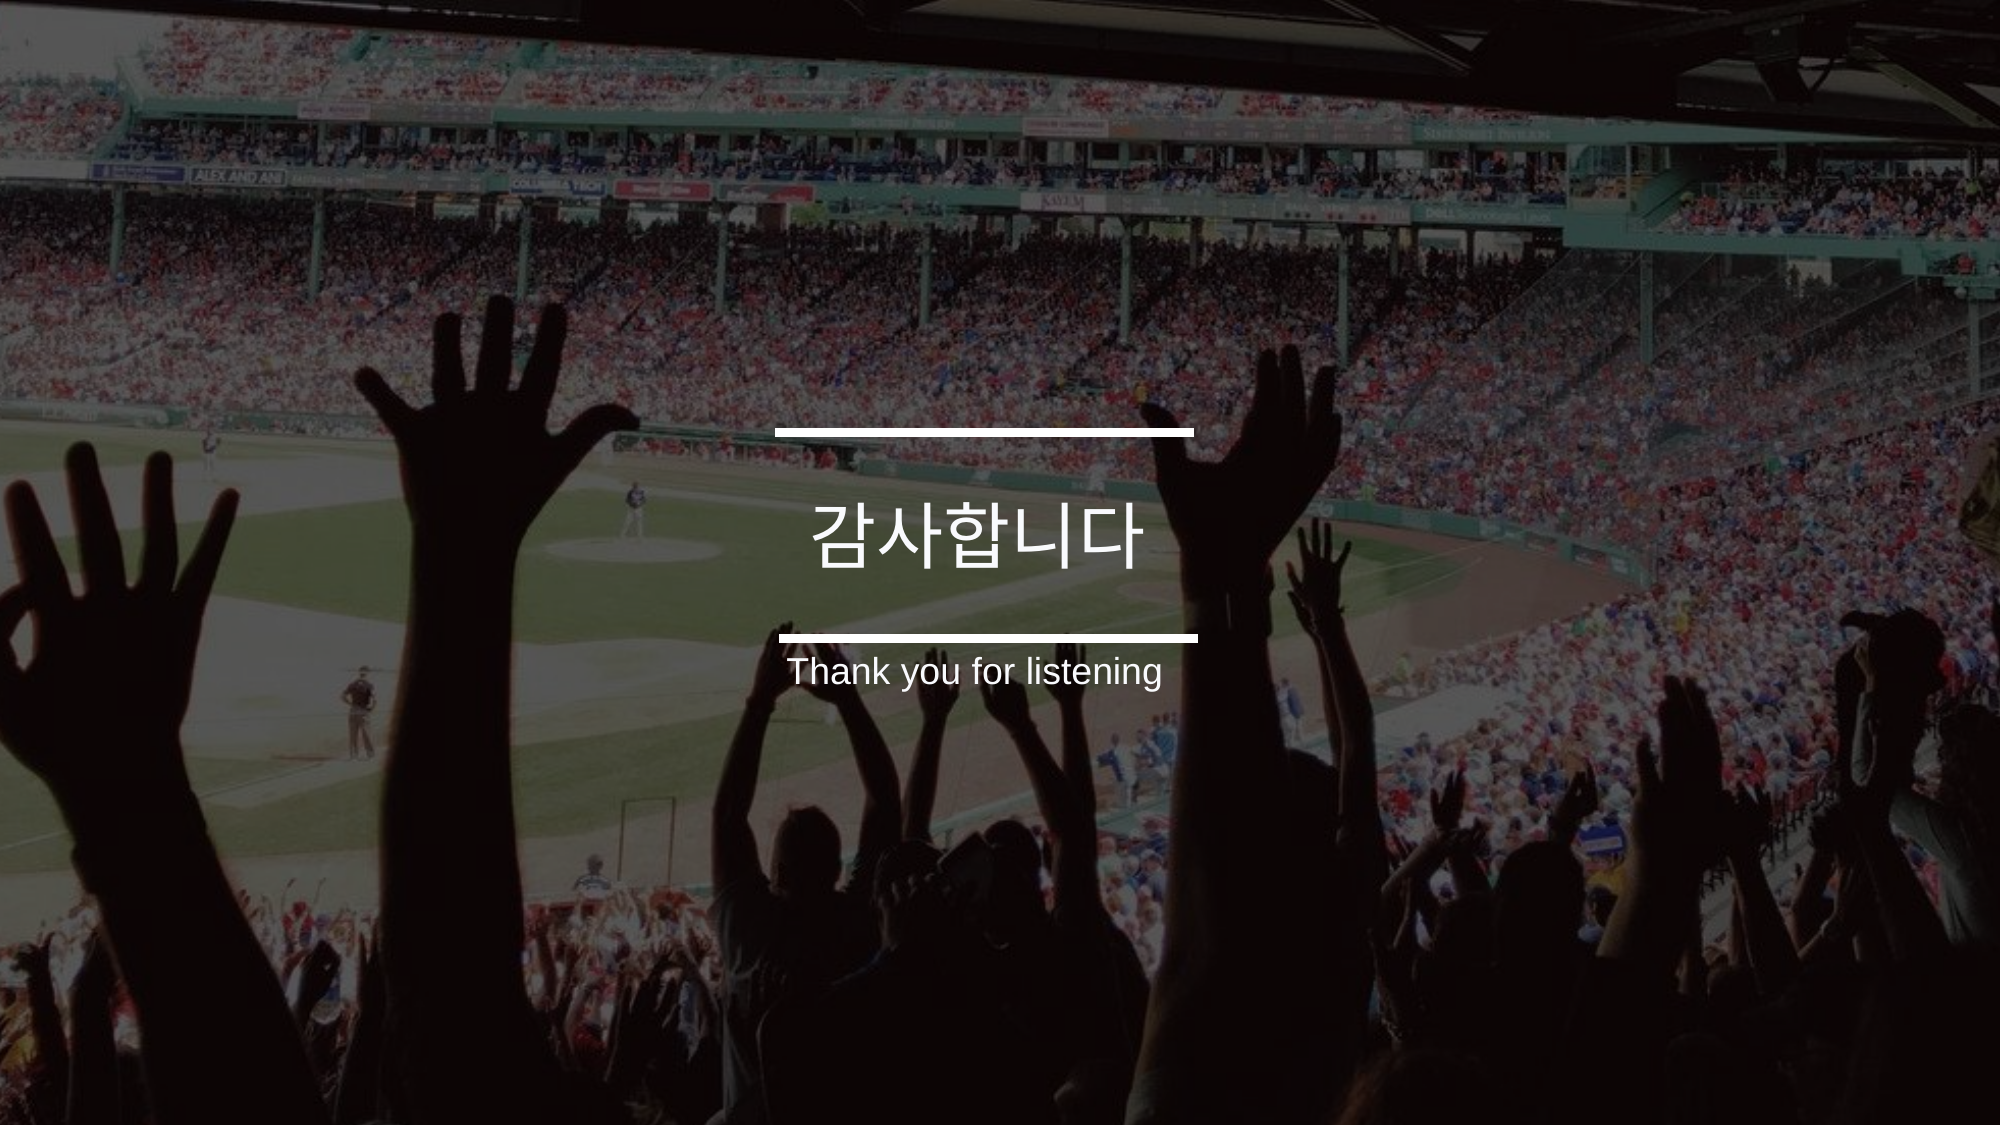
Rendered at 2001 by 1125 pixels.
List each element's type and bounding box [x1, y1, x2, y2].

picture [0, 0, 2000, 1125]
text_box [771, 432, 1240, 701]
